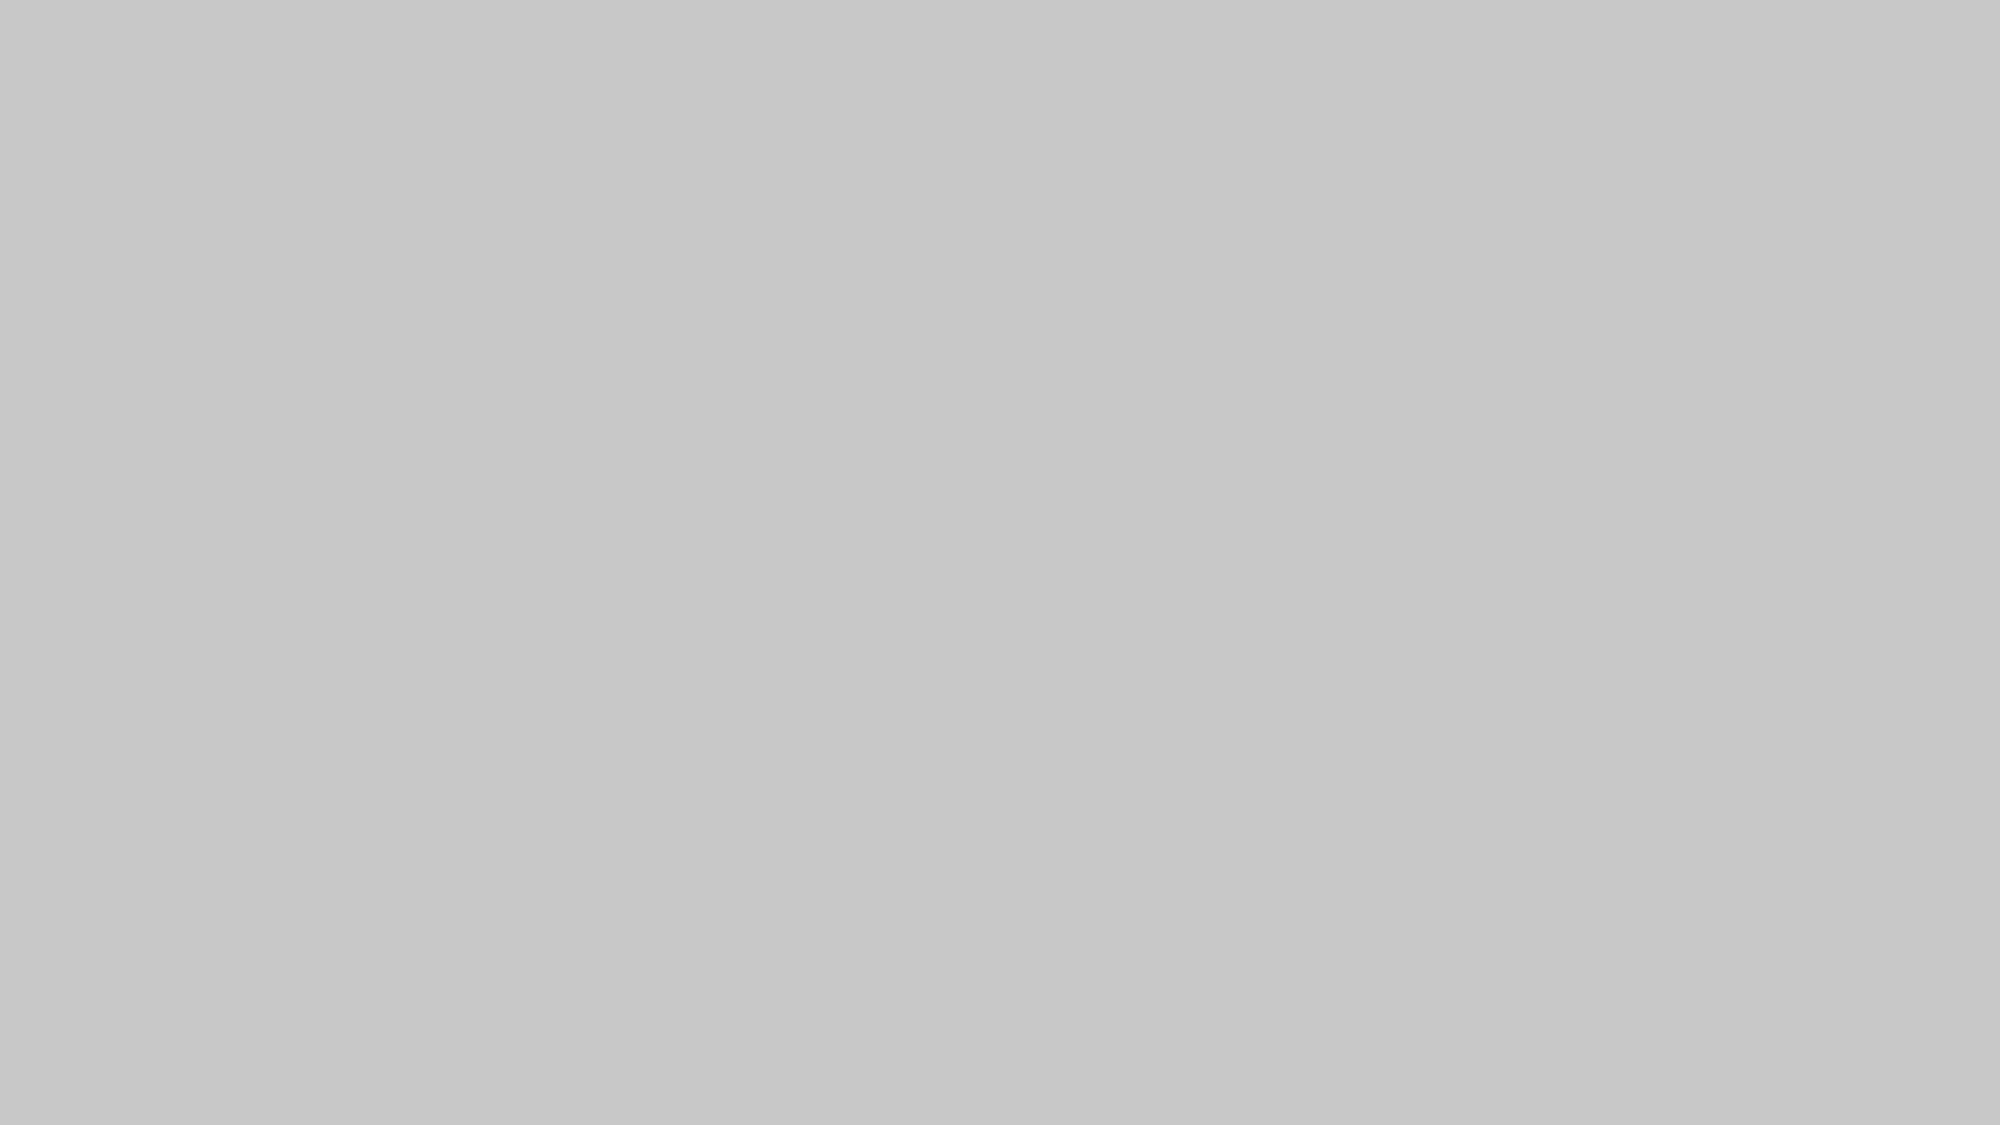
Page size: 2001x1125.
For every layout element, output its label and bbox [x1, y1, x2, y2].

text_box [0, 0, 2000, 1125]
